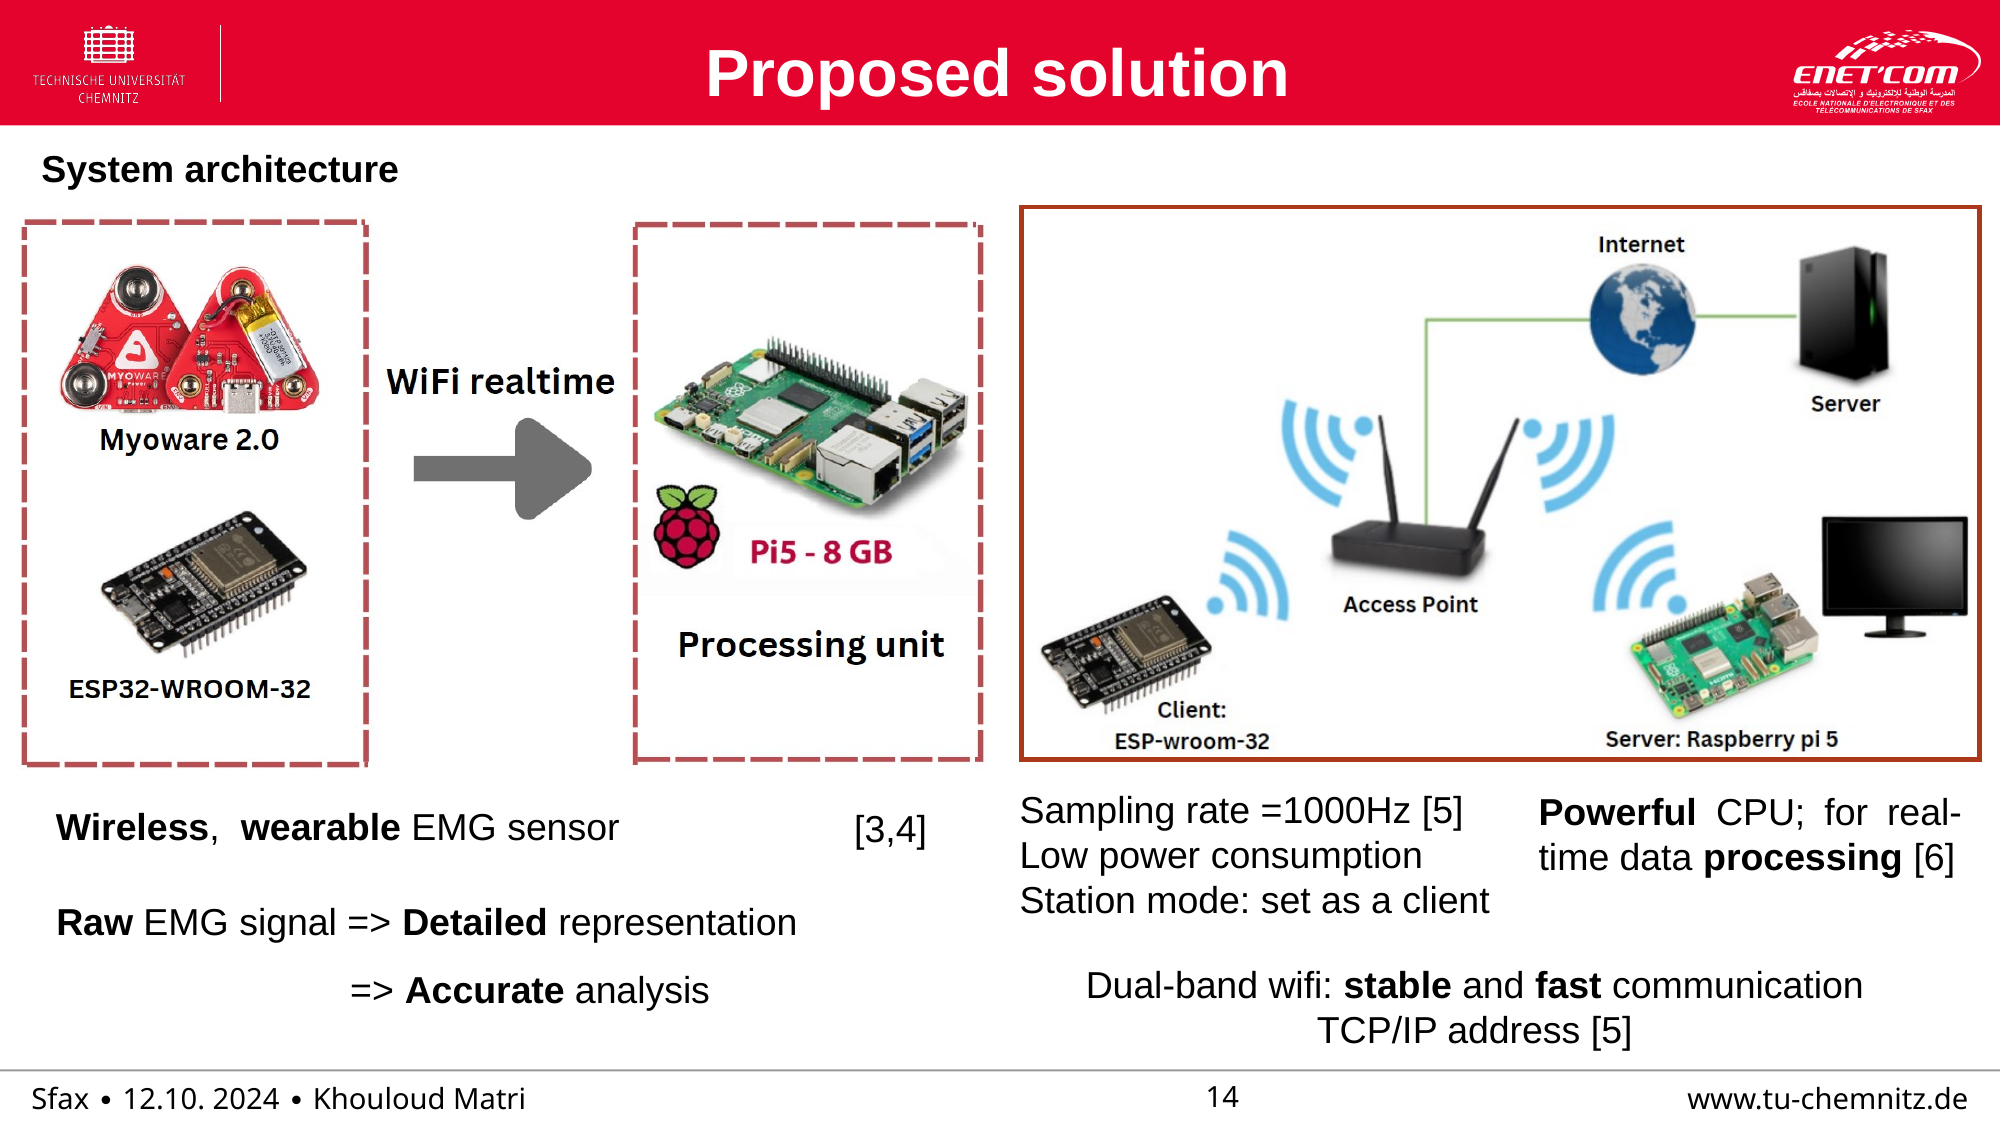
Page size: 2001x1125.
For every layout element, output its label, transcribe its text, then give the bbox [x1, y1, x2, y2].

text_box Wireless, wearable EMG sensor [41, 795, 635, 856]
picture [0, 0, 218, 136]
picture [4, 200, 1003, 787]
text_box Dual-band wifi: stable and fast communication TCP/IP address [5] [1071, 953, 1879, 1059]
title Proposed solution [196, 38, 1819, 116]
text_box System architecture [26, 138, 415, 198]
text_box [1021, 206, 1981, 761]
text_box Raw EMG signal => Detailed representation => Accurate analysis [41, 868, 823, 1018]
text_box [3,4] [839, 797, 943, 858]
picture [1793, 30, 1981, 113]
picture [1031, 222, 1979, 766]
text_box Sampling rate =1000Hz [5] Low power consumption Station mode: set as a client [1004, 778, 1508, 929]
text_box Powerful CPU; for real-time data processing [6] [1523, 780, 1977, 886]
